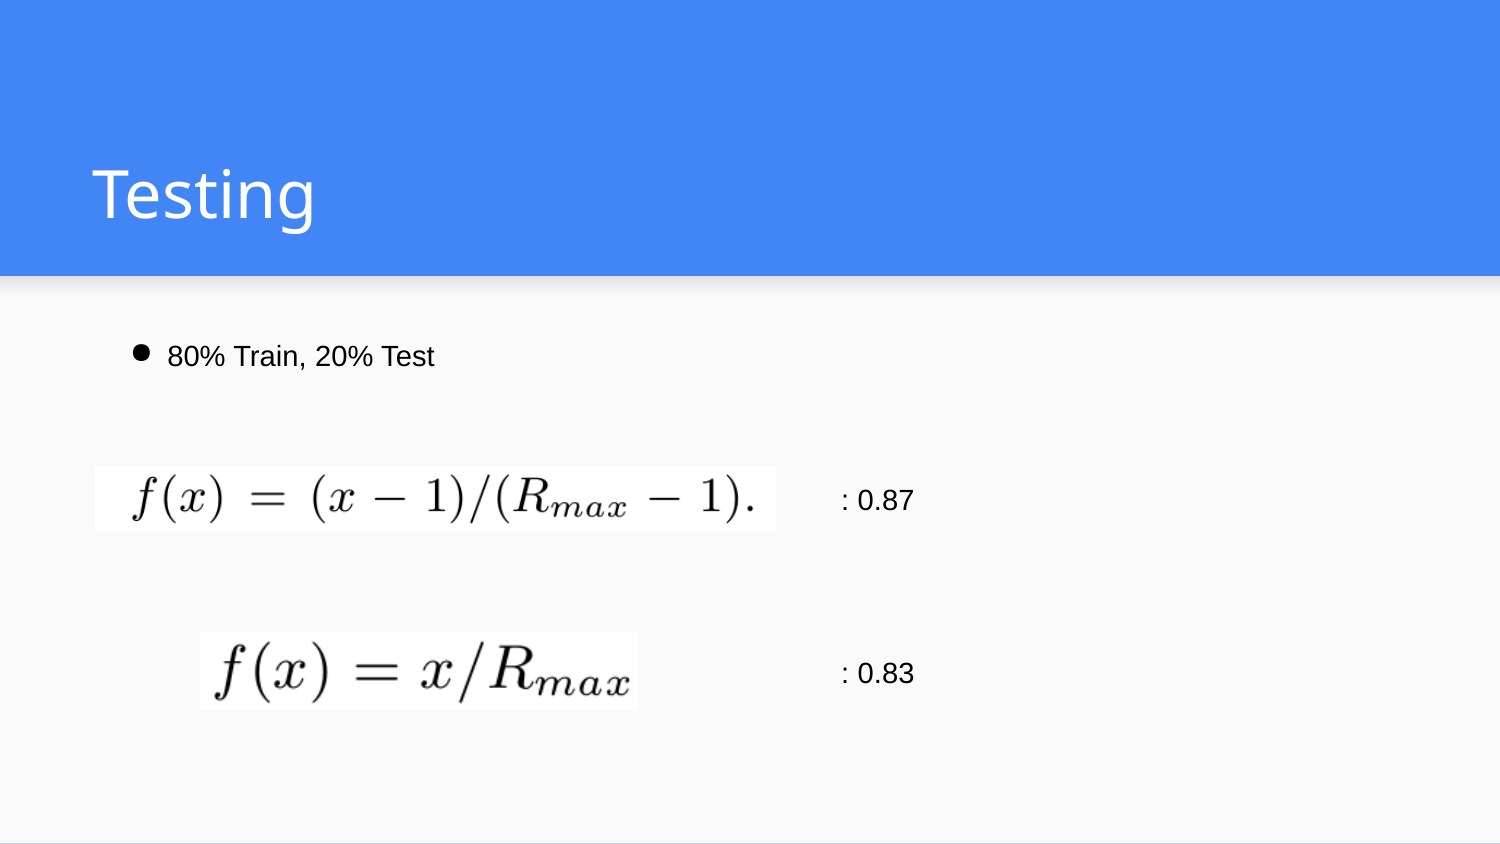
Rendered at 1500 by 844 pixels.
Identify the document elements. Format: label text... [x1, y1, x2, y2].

picture [200, 632, 639, 711]
text_box : 0.87 [826, 466, 1170, 531]
title Testing [77, 121, 1427, 248]
picture [94, 466, 777, 532]
text_box : 0.83 [826, 639, 1170, 704]
text_box 80% Train, 20% Test [77, 322, 590, 408]
